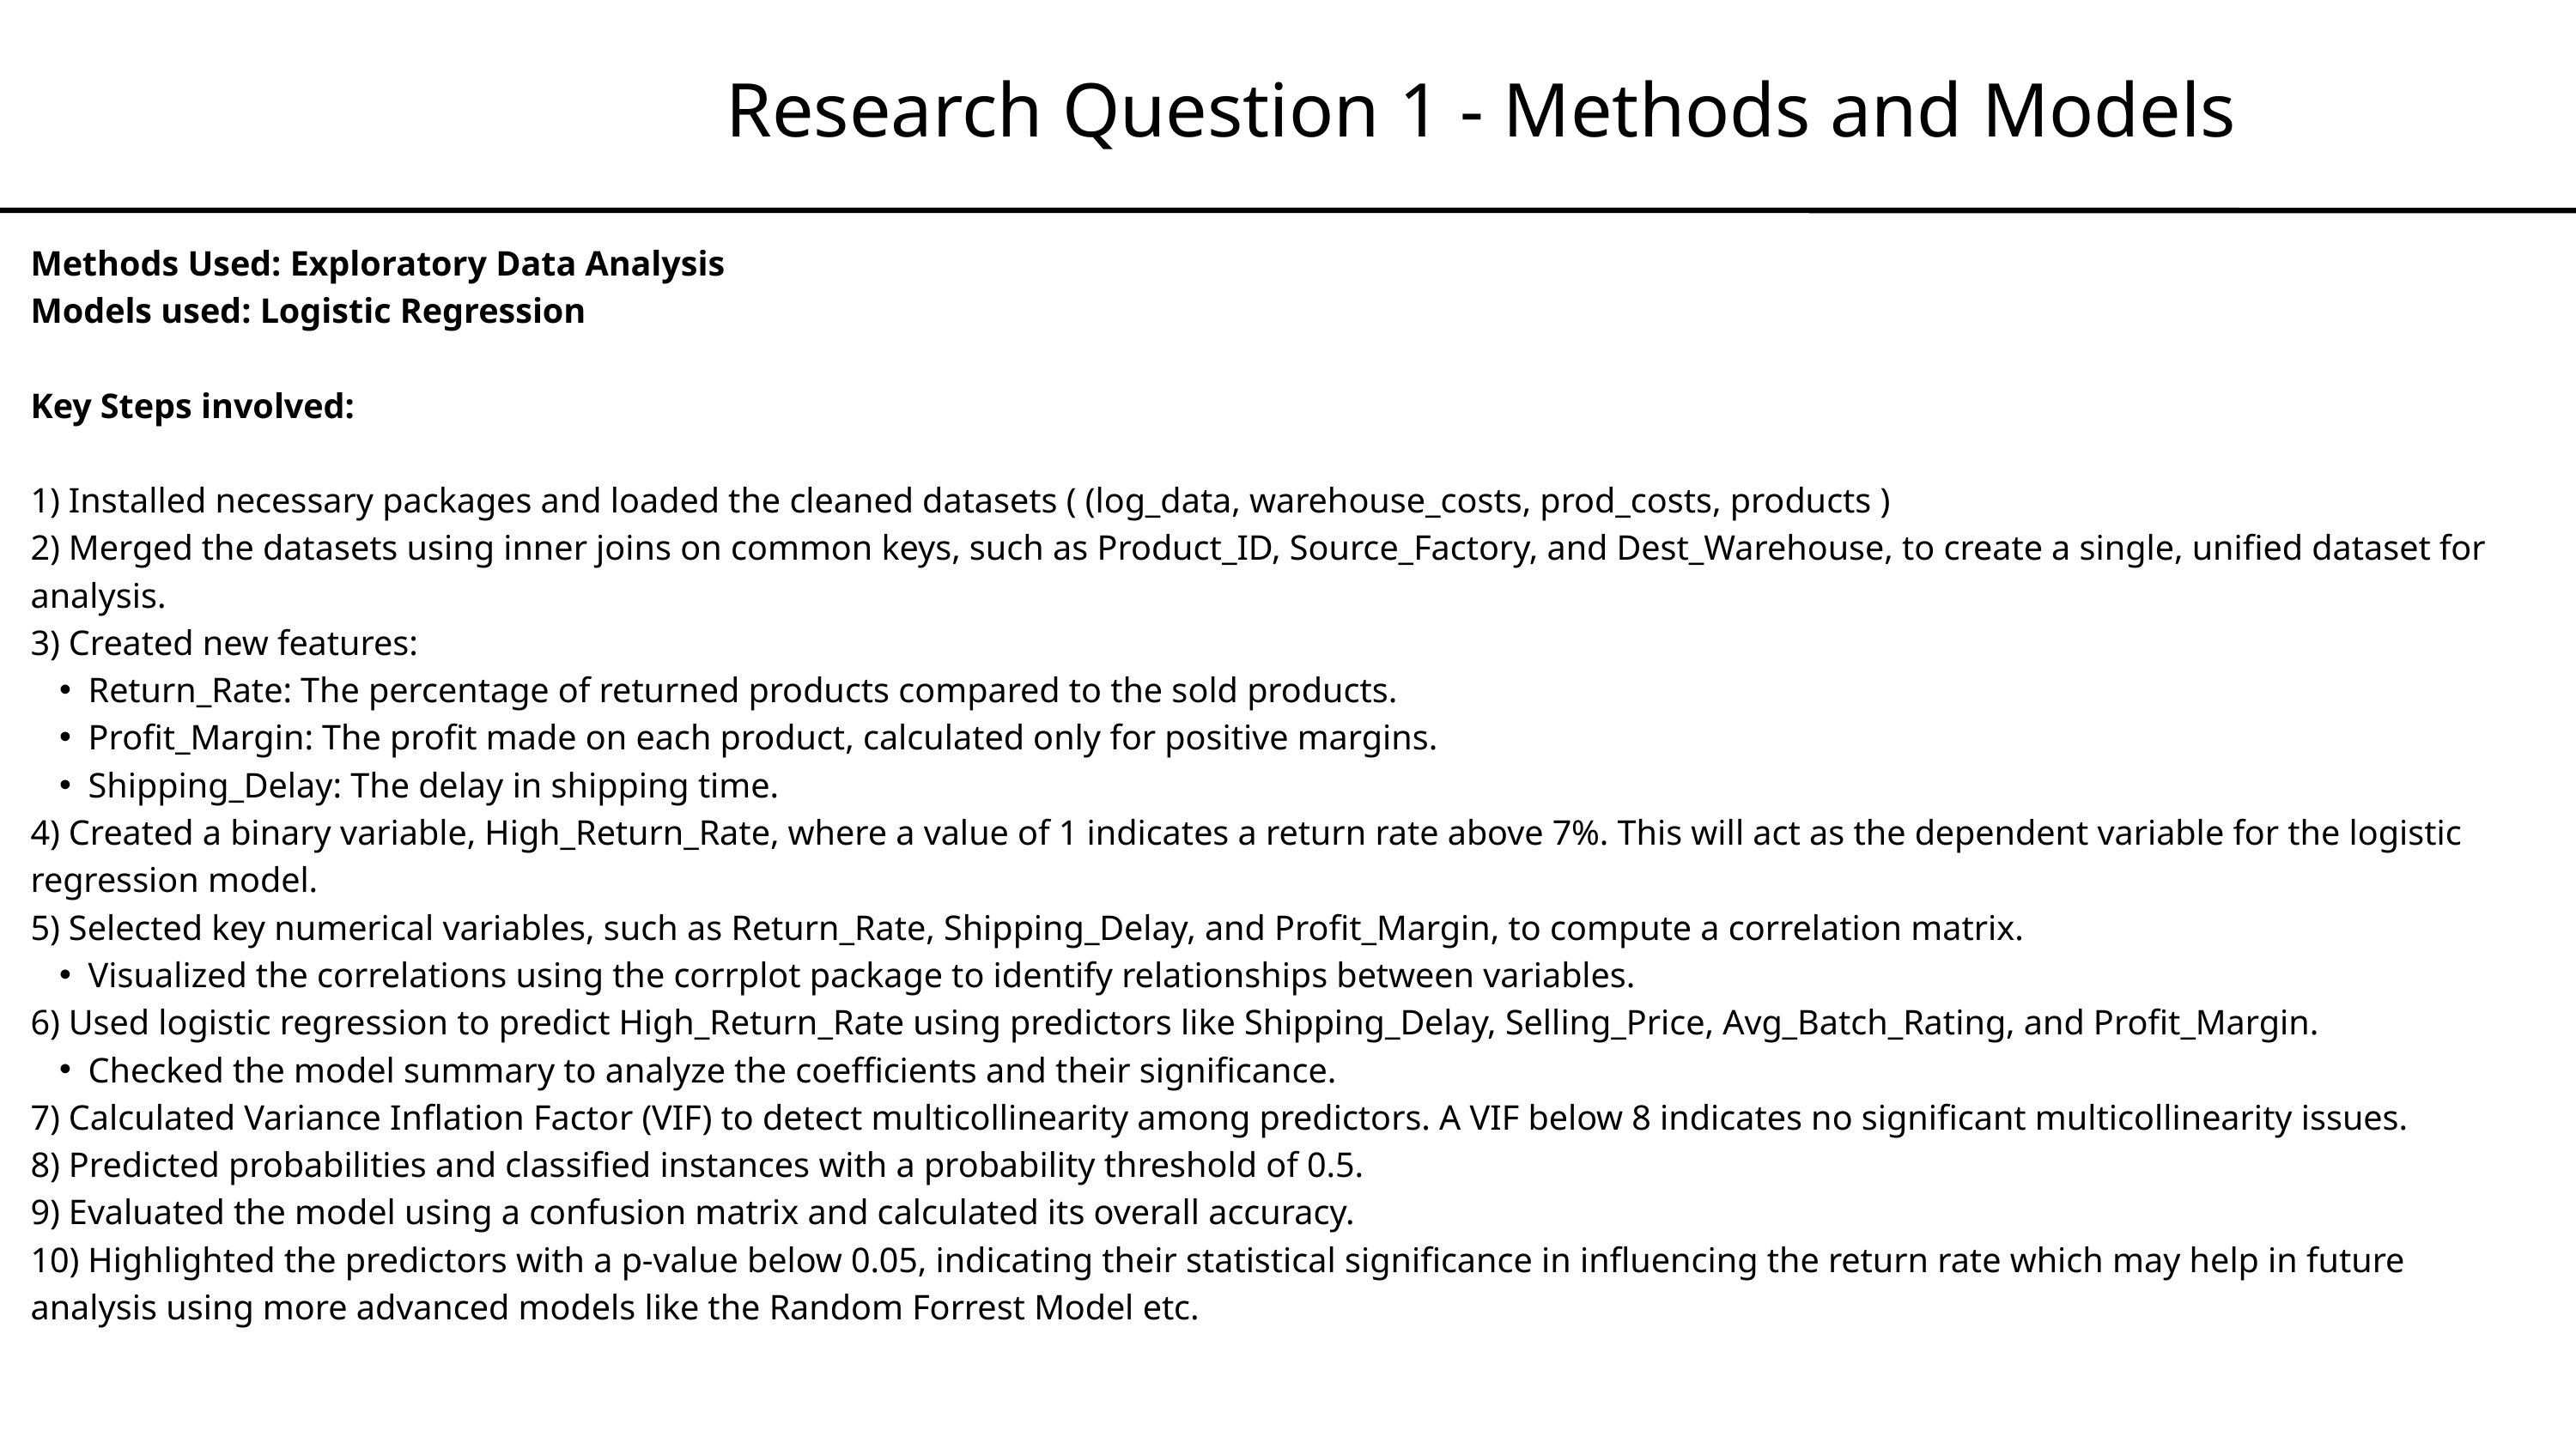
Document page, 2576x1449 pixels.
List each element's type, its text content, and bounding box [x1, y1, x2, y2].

text_box Methods Used: Exploratory Data Analysis Models used: Logistic Regression Key Steps involved: 1) Installed necessary packages and loaded the cleaned datasets ( (log_data, warehouse_costs, prod_costs, products ) 2) Merged the datasets using inner joins on common keys, such as Product_ID, Source_Factory, and Dest_Warehouse, to create a single, unified dataset for analysis. 3) Created new features: Return_Rate: The percentage of returned products compared to the sold products. Profit_Margin: The profit made on each product, calculated only for positive margins. Shipping_Delay: The delay in shipping time. 4) Created a binary variable, High_Return_Rate, where a value of 1 indicates a return rate above 7%. This will act as the dependent variable for the logistic regression model. 5) Selected key numerical variables, such as Return_Rate, Shipping_Delay, and Profit_Margin, to compute a correlation matrix. Visualized the correlations using the corrplot package to identify relationships between variables. 6) Used logistic regression to predict High_Return_Rate using predictors like Shipping_Delay, Selling_Price, Avg_Batch_Rating, and Profit_Margin. Checked the model summary to analyze the coefficients and their significance. 7) Calculated Variance Inflation Factor (VIF) to detect multicollinearity among predictors. A VIF below 8 indicates no significant multicollinearity issues. 8) Predicted probabilities and classified instances with a probability threshold of 0.5. 9) Evaluated the model using a confusion matrix and calculated its overall accuracy. 10) Highlighted the predictors with a p-value below 0.05, indicating their statistical significance in influencing the return rate which may help in future analysis using more advanced models like the Random Forrest Model etc. [30, 234, 2507, 1422]
text_box Research Question 1 - Methods and Models [387, 47, 2576, 152]
